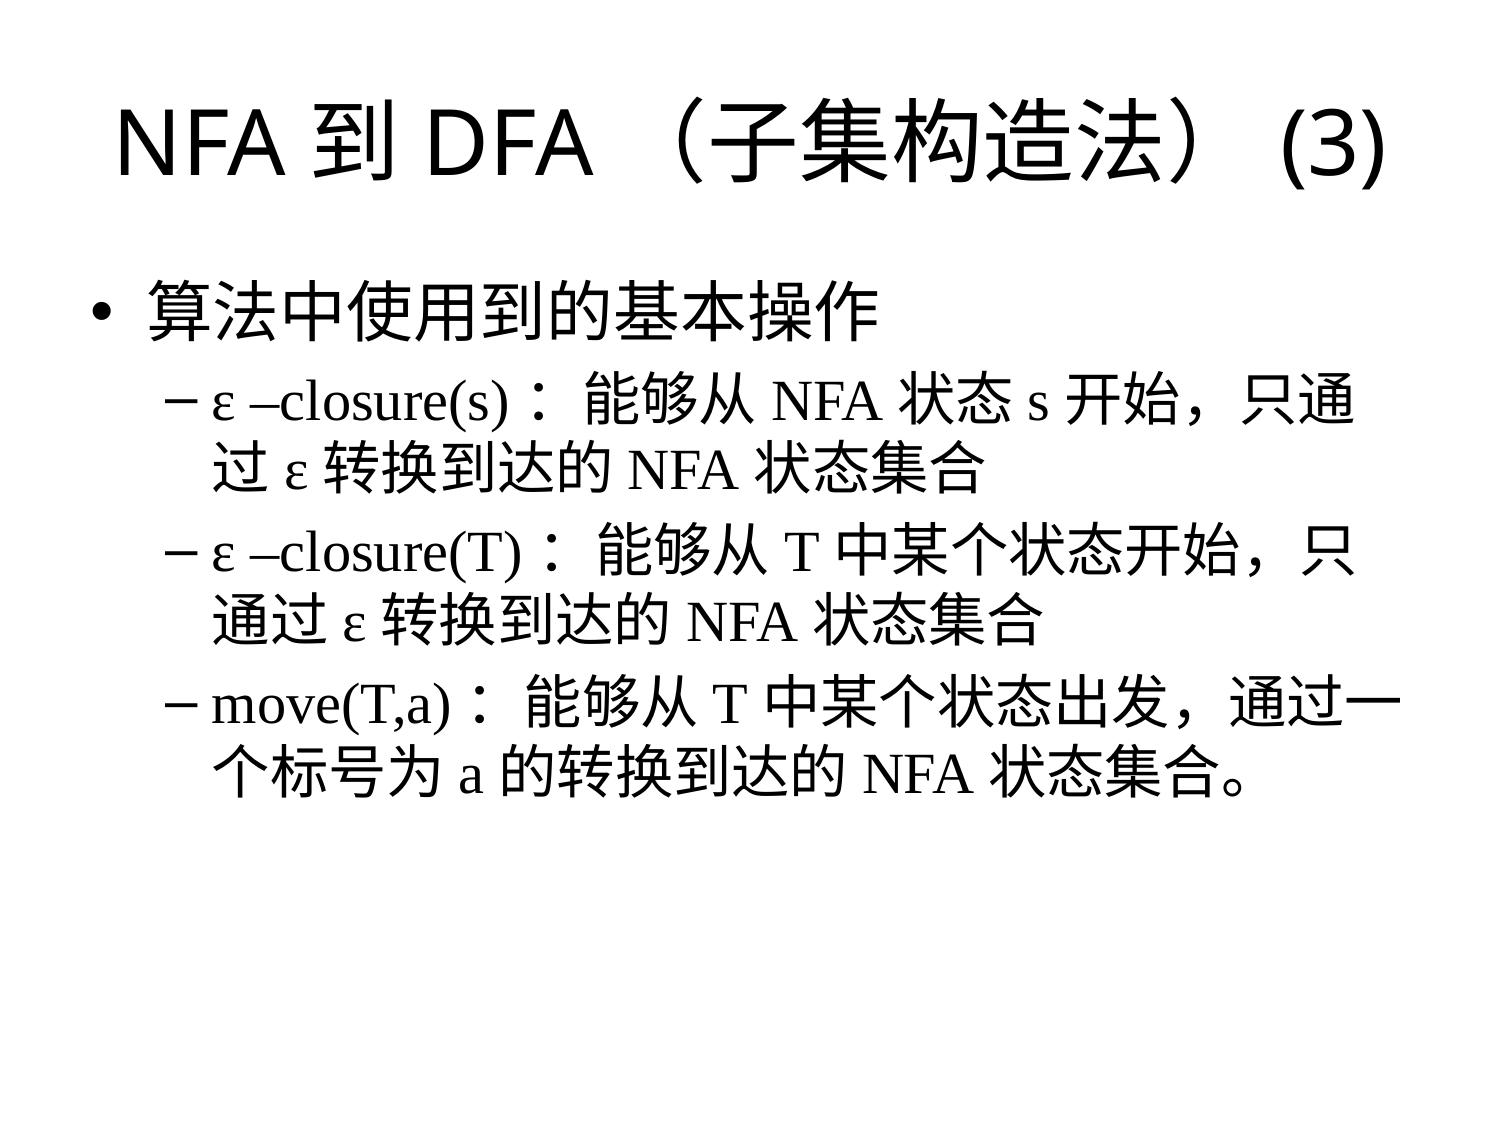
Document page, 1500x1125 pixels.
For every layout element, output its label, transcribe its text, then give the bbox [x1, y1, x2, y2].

list 算法中使用到的基本操作 ε –closure(s)：能够从NFA状态s开始，只通过ε转换到达的NFA状态集合 ε –closure(T)：能够从T中某个状态开始，只通过ε转换到达的NFA状态集合 move(T,a)：能够从T中某个状态出发，通过一个标号为a的转换到达的NFA状态集合。 [75, 262, 1425, 1005]
title NFA到DFA（子集构造法）(3) [75, 45, 1425, 233]
